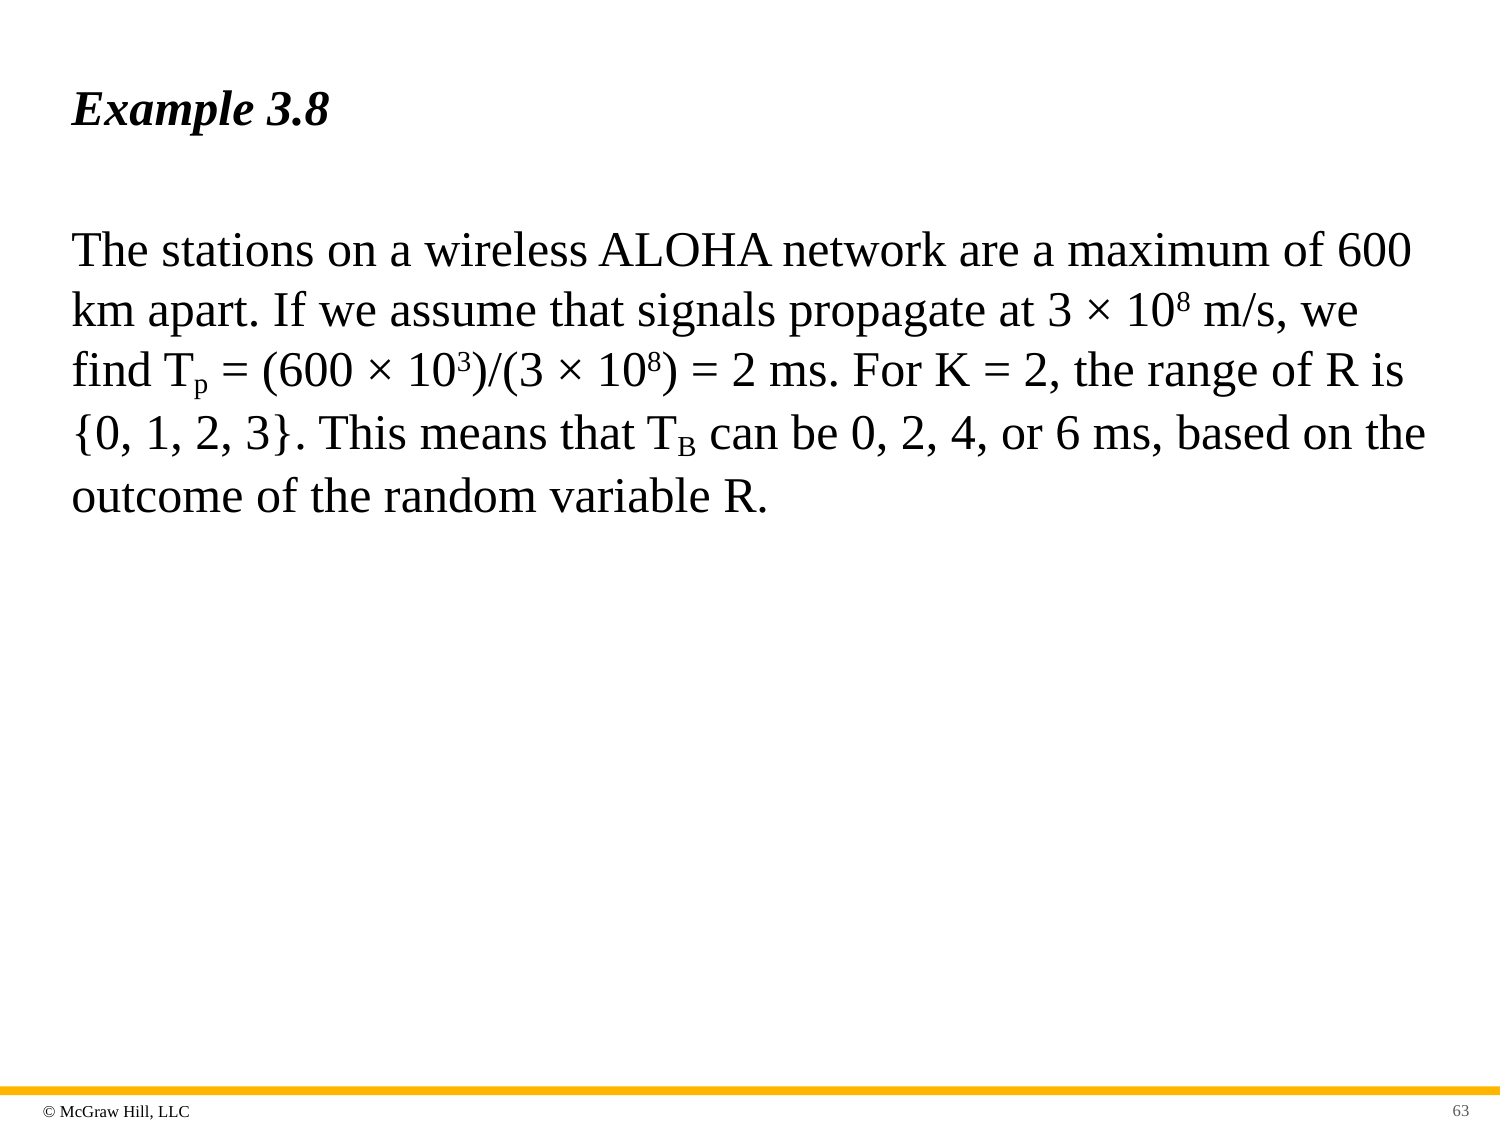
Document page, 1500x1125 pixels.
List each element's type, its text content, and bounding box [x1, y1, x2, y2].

list The stations on a wireless ALOHA network are a maximum of 600 km apart. If we assume that signals propagate at 3 × 108 m/s, we find Tp = (600 × 103)/(3 × 108) = 2 ms. For K = 2, the range of R is {0, 1, 2, 3}. This means that TB can be 0, 2, 4, or 6 ms, based on the outcome of the random variable R. [56, 209, 1444, 1026]
slide_number 63 [1418, 1096, 1477, 1123]
title Example 3.8 [56, 50, 1444, 162]
